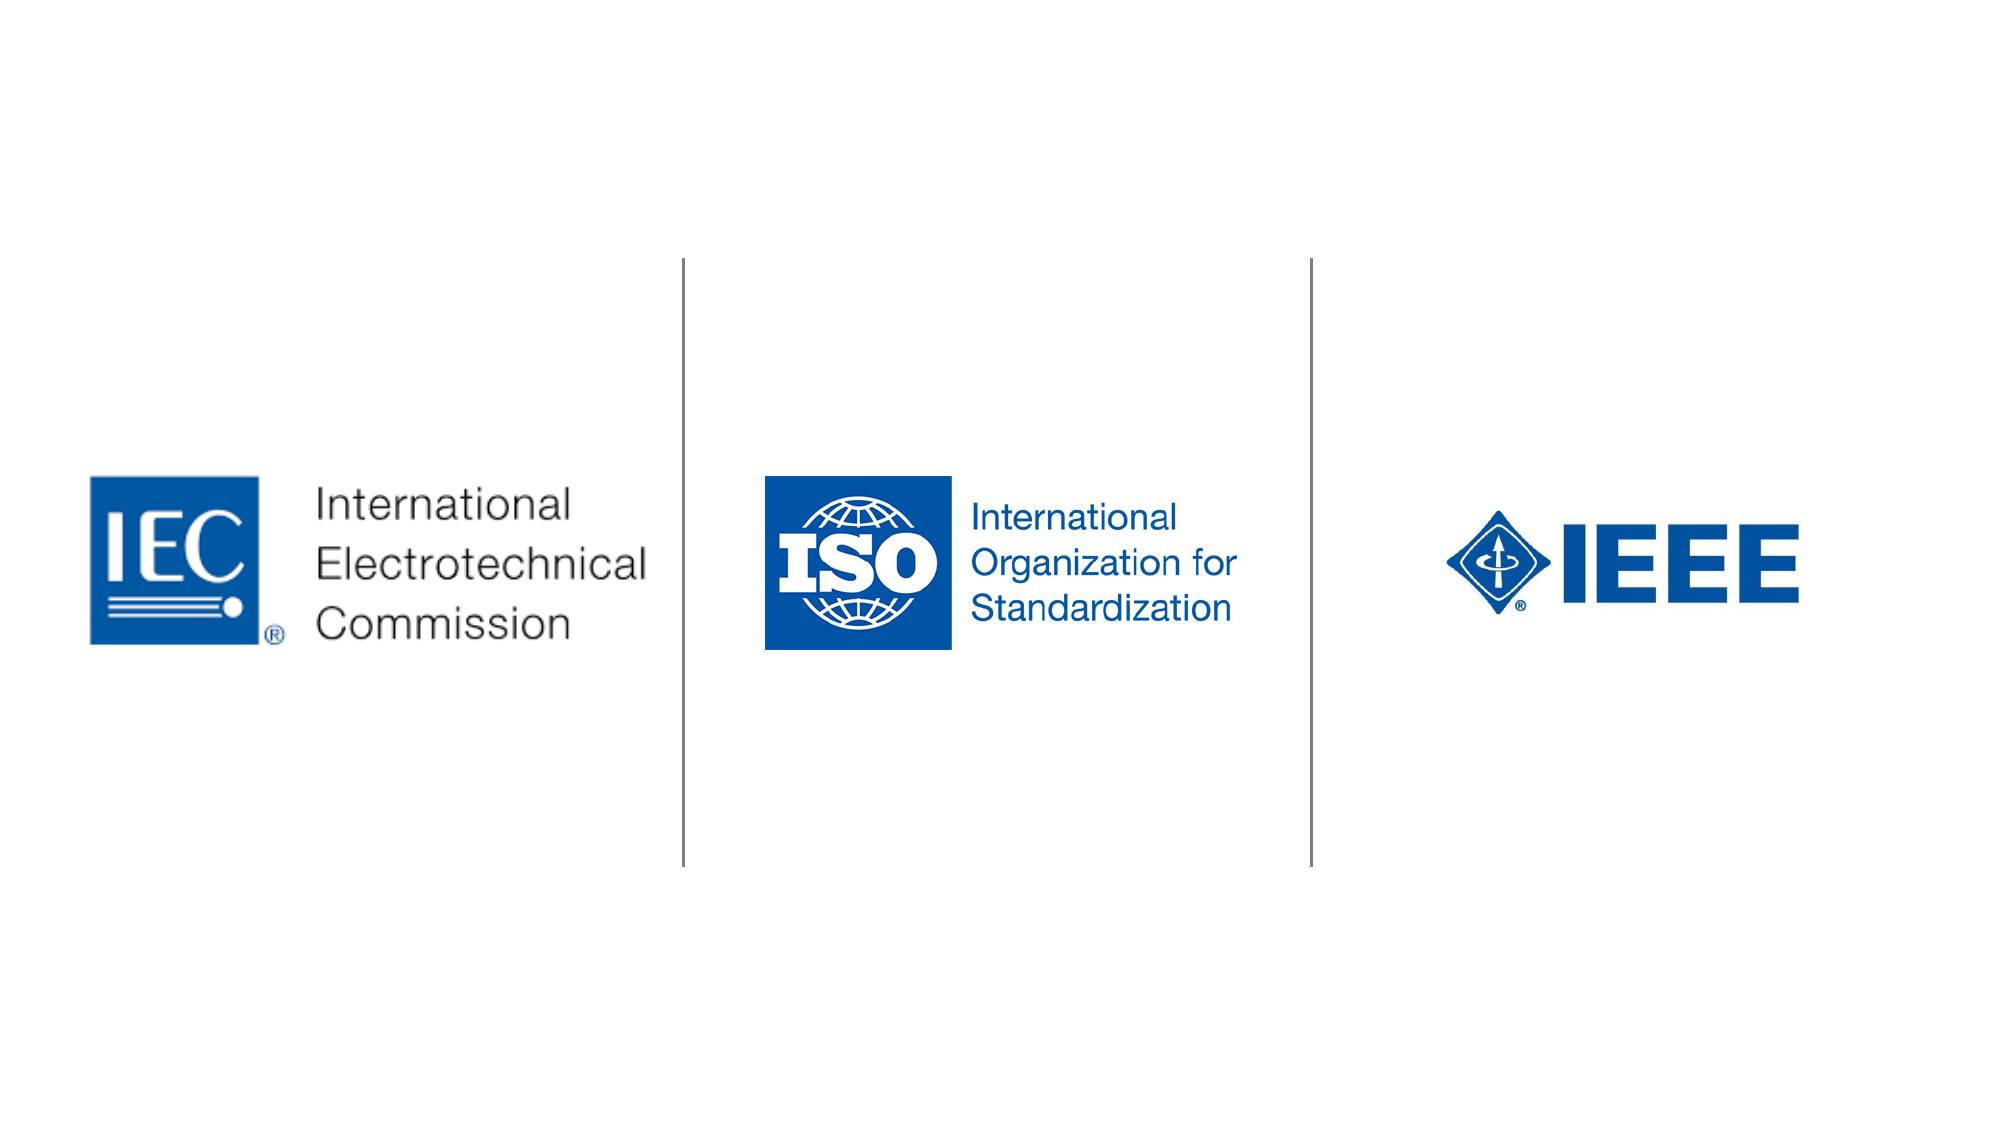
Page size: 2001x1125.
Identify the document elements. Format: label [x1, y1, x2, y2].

picture [707, 452, 1288, 672]
picture [1338, 425, 1916, 699]
picture [79, 401, 657, 722]
